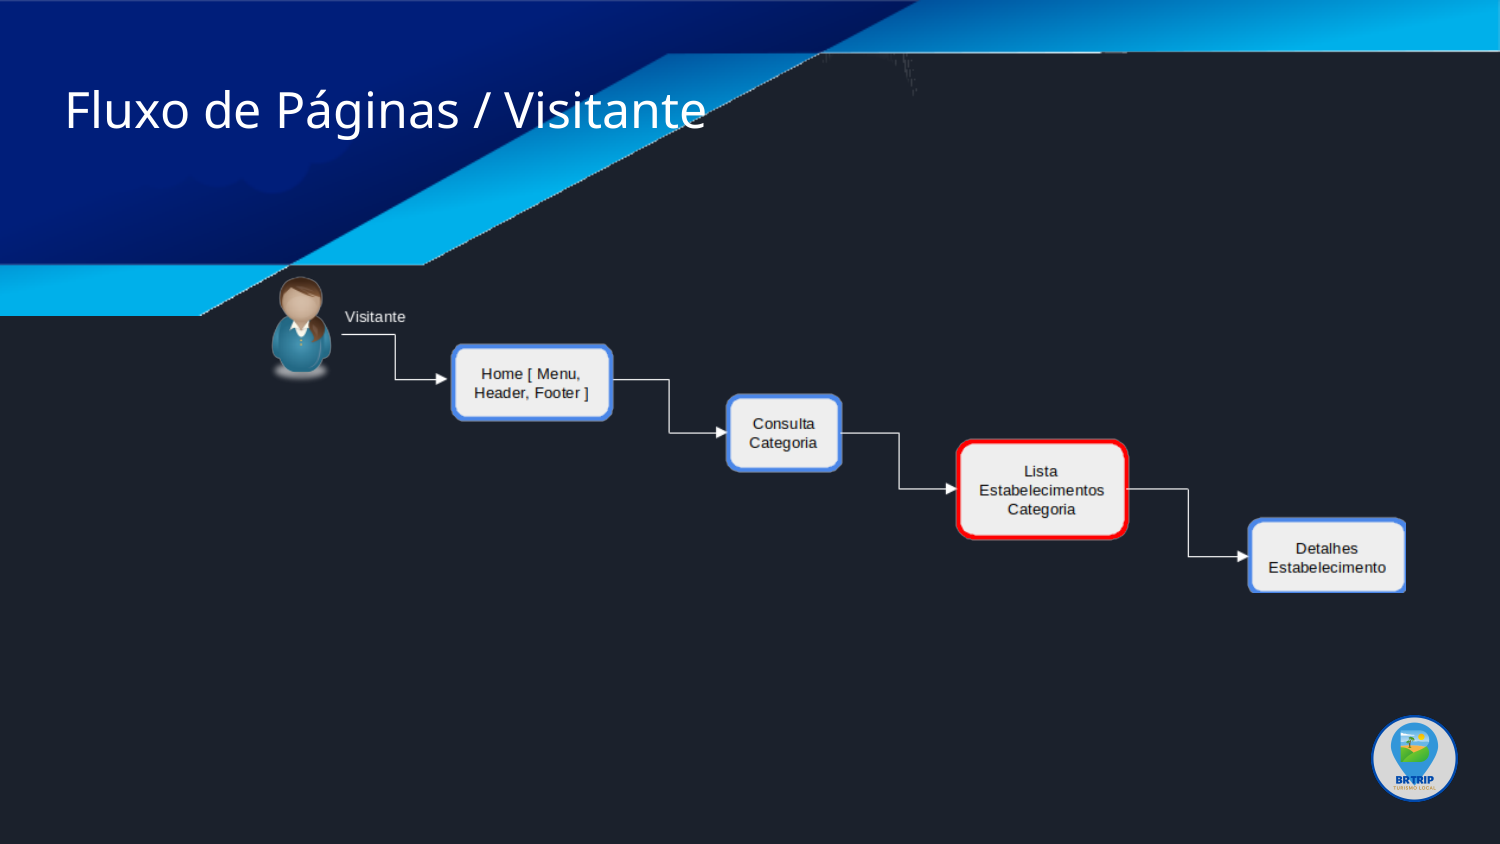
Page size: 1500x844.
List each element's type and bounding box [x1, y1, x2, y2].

picture [1369, 714, 1459, 804]
picture [0, 0, 1500, 593]
